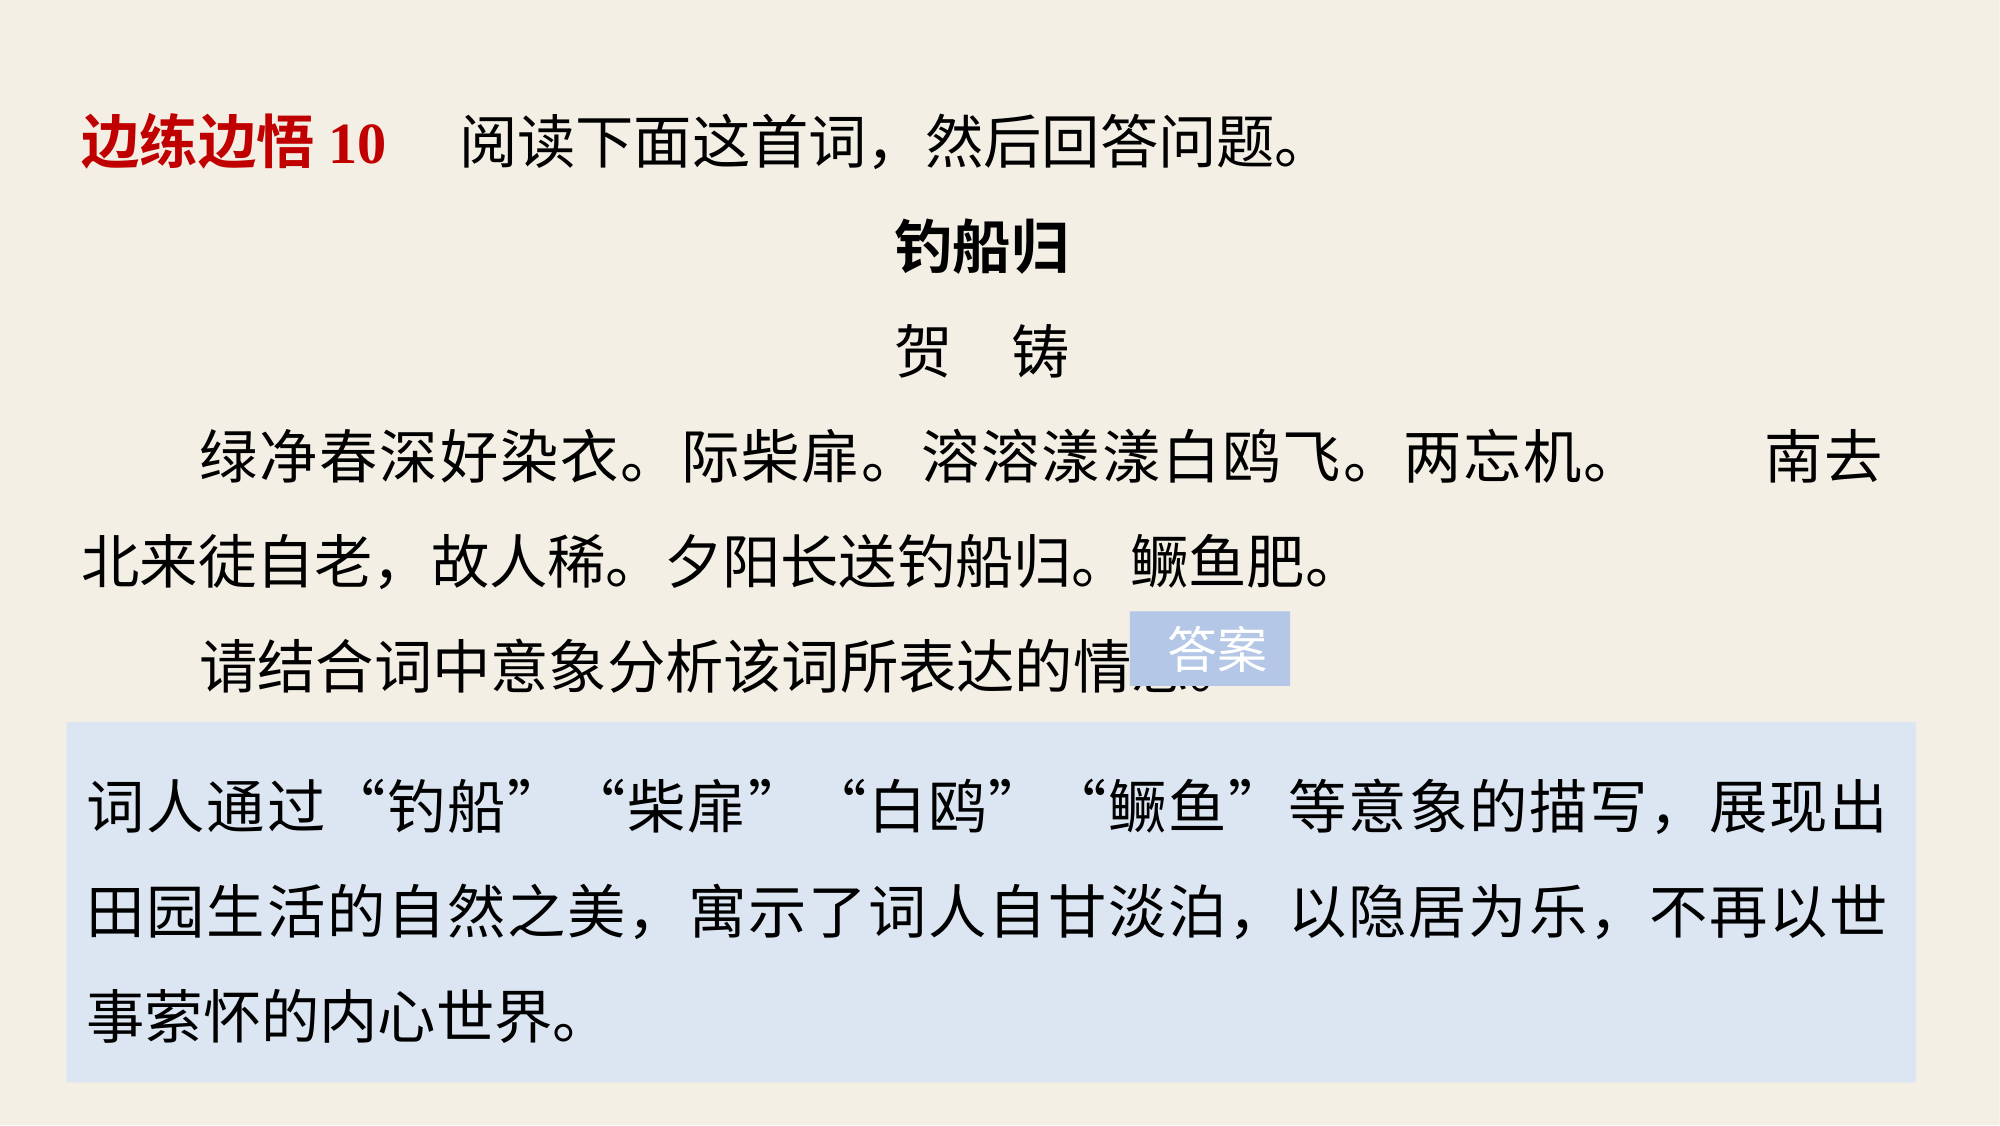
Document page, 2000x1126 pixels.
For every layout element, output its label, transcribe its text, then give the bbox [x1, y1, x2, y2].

text_box 答案 [1129, 611, 1291, 686]
text_box [66, 722, 1916, 1083]
text_box 边练边悟10 阅读下面这首词，然后回答问题。 钓船归 贺 铸 绿净春深好染衣。际柴扉。溶溶漾漾白鸥飞。两忘机。 南去北来徒自老，故人稀。夕阳长送钓船归。鳜鱼肥。 请结合词中意象分析该词所表达的情感。 [61, 60, 1903, 711]
text_box 词人通过“钓船”“柴扉”“白鸥”“鳜鱼”等意象的描写，展现出田园生活的自然之美，寓示了词人自甘淡泊，以隐居为乐，不再以世事萦怀的内心世界。 [66, 725, 1908, 1060]
